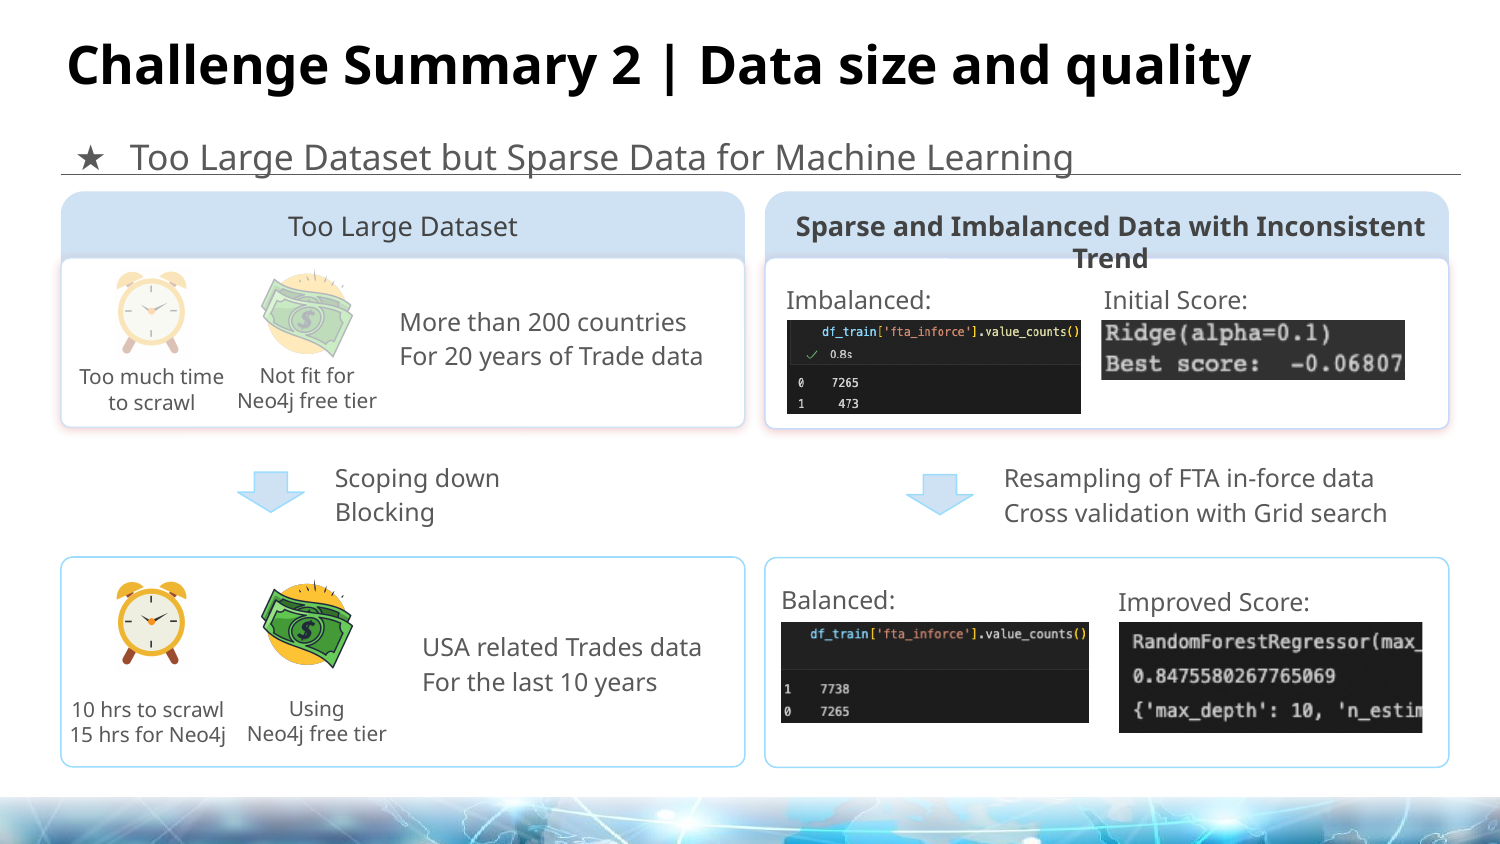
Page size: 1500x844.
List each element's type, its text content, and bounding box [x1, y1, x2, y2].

text_box Resampling of FTA in-force data Cross validation with Grid search [988, 443, 1423, 517]
text_box Improved Score: [1103, 567, 1357, 623]
text_box Too Large Dataset but Sparse Data for Machine Learning [40, 113, 1460, 182]
picture [1118, 621, 1423, 734]
picture [1101, 320, 1406, 381]
text_box 10 hrs to scrawl 15 hrs for Neo4j [48, 681, 226, 755]
text_box [237, 472, 305, 513]
picture [787, 320, 1081, 414]
picture [242, 265, 372, 362]
title Challenge Summary 2 | Data size and quality [51, 16, 1449, 111]
text_box Scoping down Blocking [319, 442, 563, 539]
text_box USA related Trades data For the last 10 years [407, 612, 745, 699]
text_box Using Neo4j free tier [226, 680, 408, 762]
picture [114, 266, 192, 361]
picture [114, 576, 192, 672]
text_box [764, 191, 1450, 430]
text_box [906, 474, 974, 515]
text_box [60, 191, 746, 428]
picture [242, 575, 372, 673]
picture [781, 622, 1090, 723]
text_box [60, 557, 745, 681]
text_box [764, 557, 1449, 768]
text_box [60, 699, 745, 767]
text_box Balanced: [766, 565, 956, 620]
